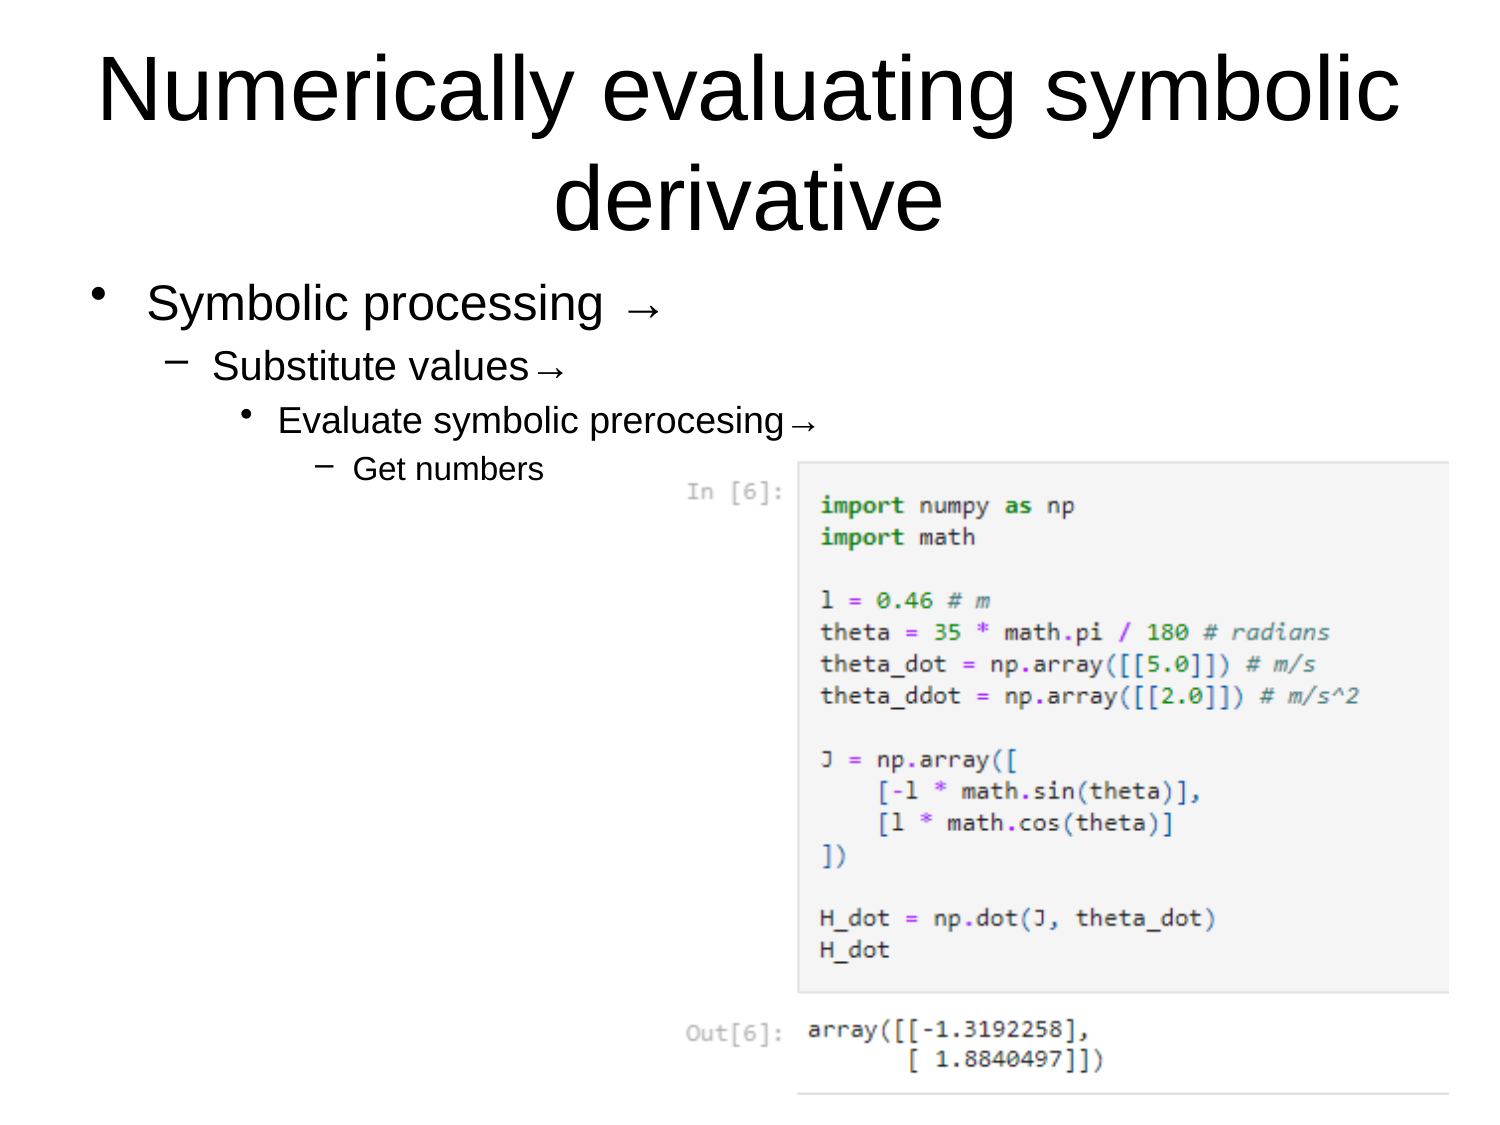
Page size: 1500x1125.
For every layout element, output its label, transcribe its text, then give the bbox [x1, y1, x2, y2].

picture [647, 446, 1449, 1095]
title Numerically evaluating symbolic derivative [75, 45, 1425, 233]
list Symbolic processing → Substitute values→ Evaluate symbolic prerocesing→ Get numbers [75, 262, 1425, 450]
